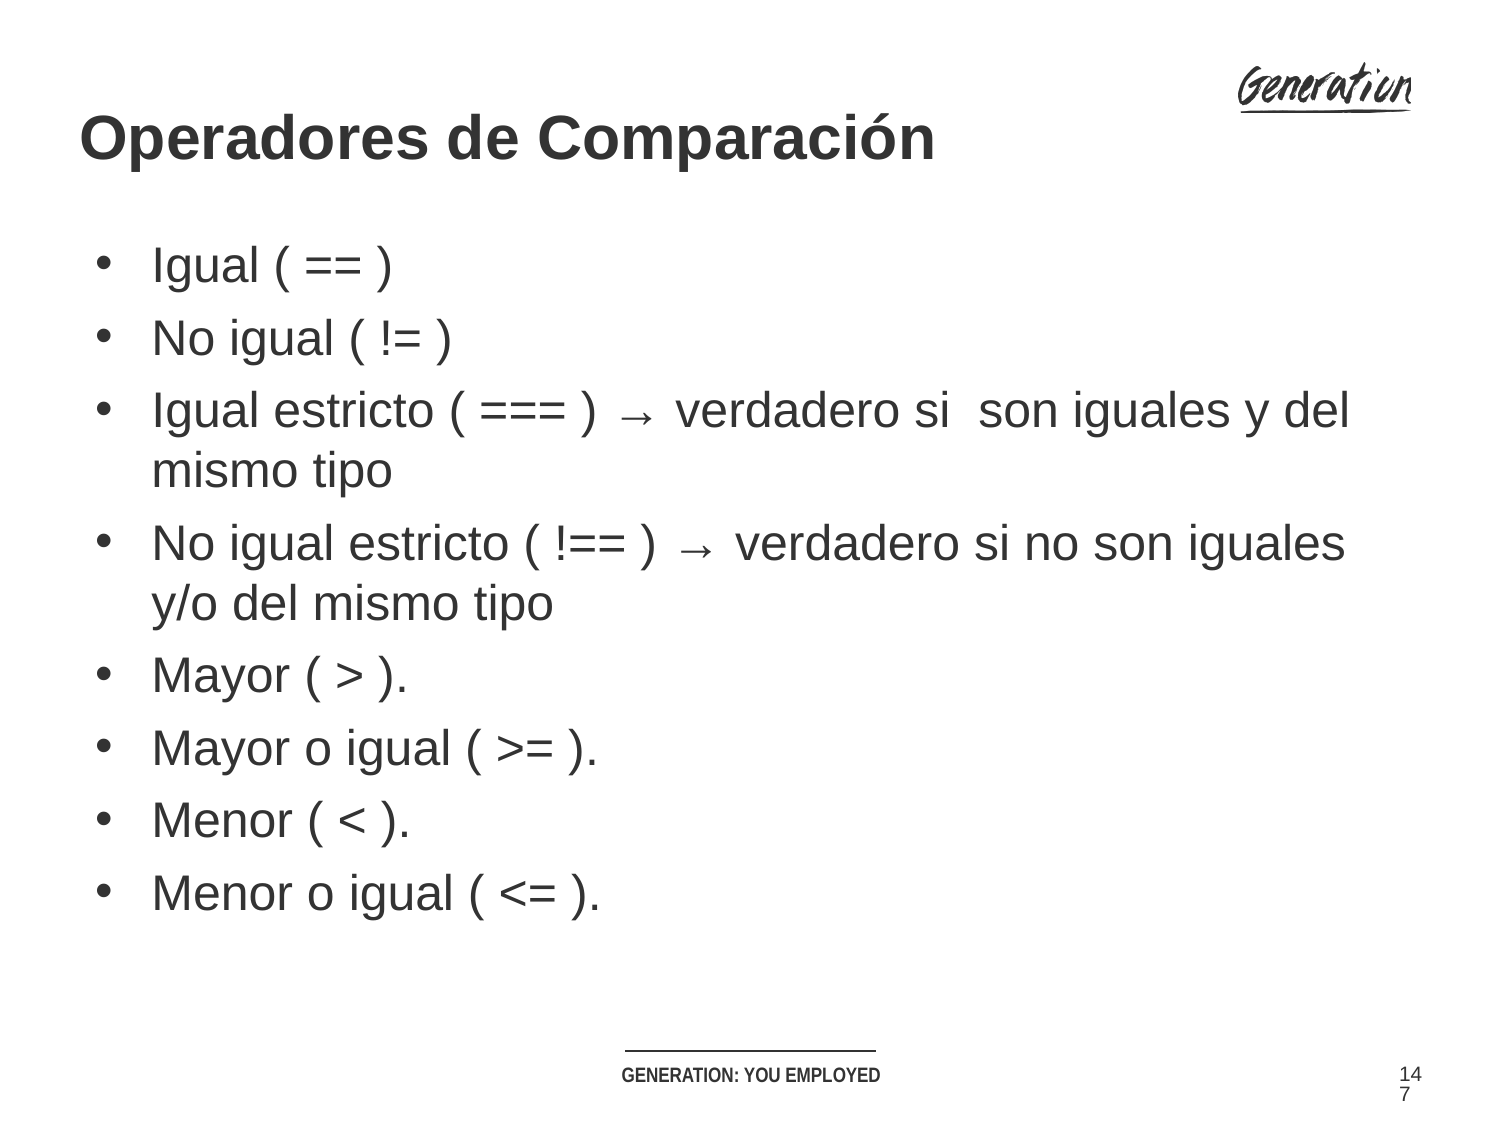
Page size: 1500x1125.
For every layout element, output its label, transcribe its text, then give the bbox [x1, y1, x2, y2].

picture [1238, 62, 1411, 113]
list Igual ( == ) No igual ( != ) Igual estricto ( === ) → verdadero si son iguales y del mismo tipo No igual estricto ( !== ) → verdadero si no son iguales y/o del mismo tipo Mayor ( > ). Mayor o igual ( >= ). Menor ( < ). Menor o igual ( <= ). [95, 232, 1387, 978]
title Operadores de Comparación [64, 90, 1234, 194]
